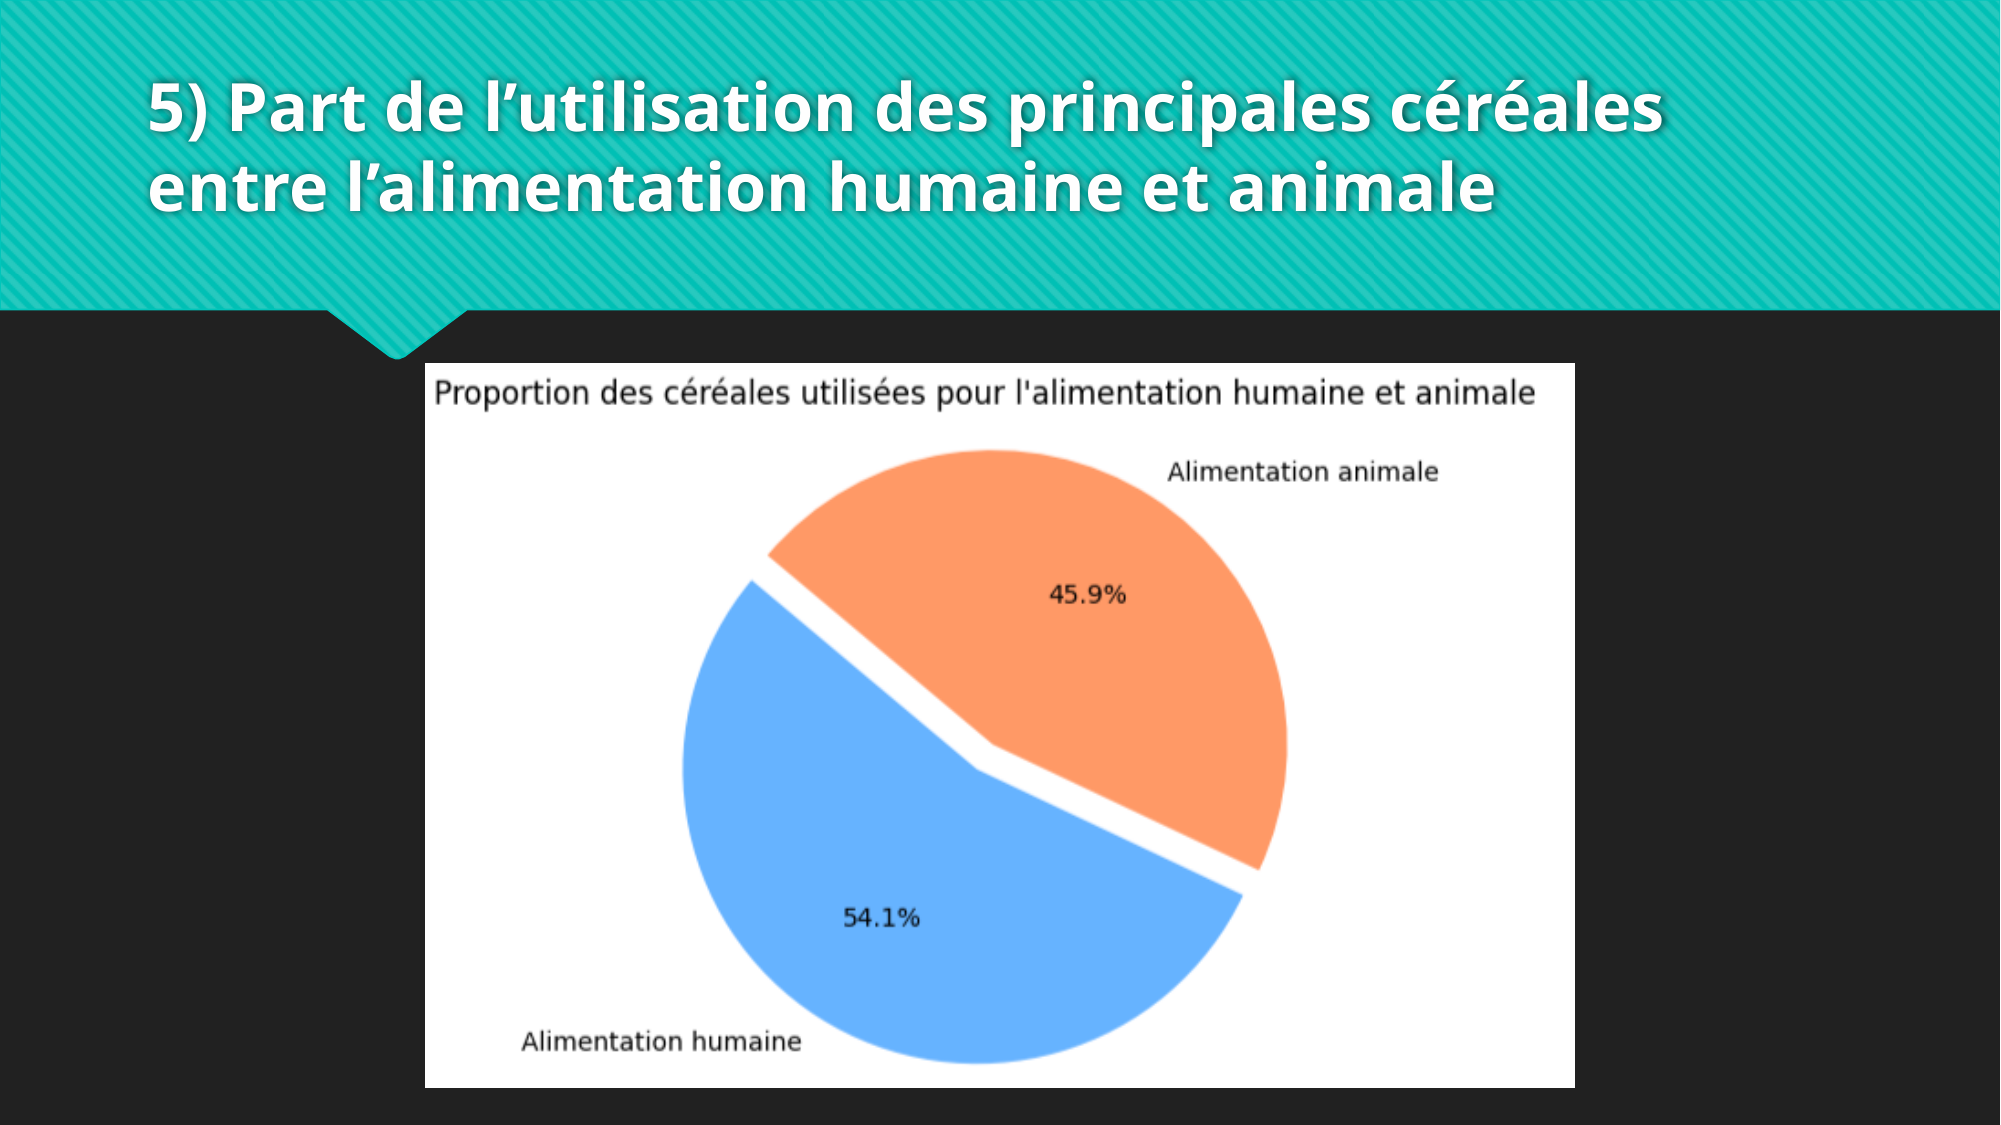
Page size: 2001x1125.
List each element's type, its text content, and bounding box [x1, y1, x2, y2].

picture [1, 1, 1999, 357]
title 5) Part de l’utilisation des principales céréales entre l’alimentation humaine et animale [132, 73, 1868, 233]
picture [424, 363, 1575, 1089]
